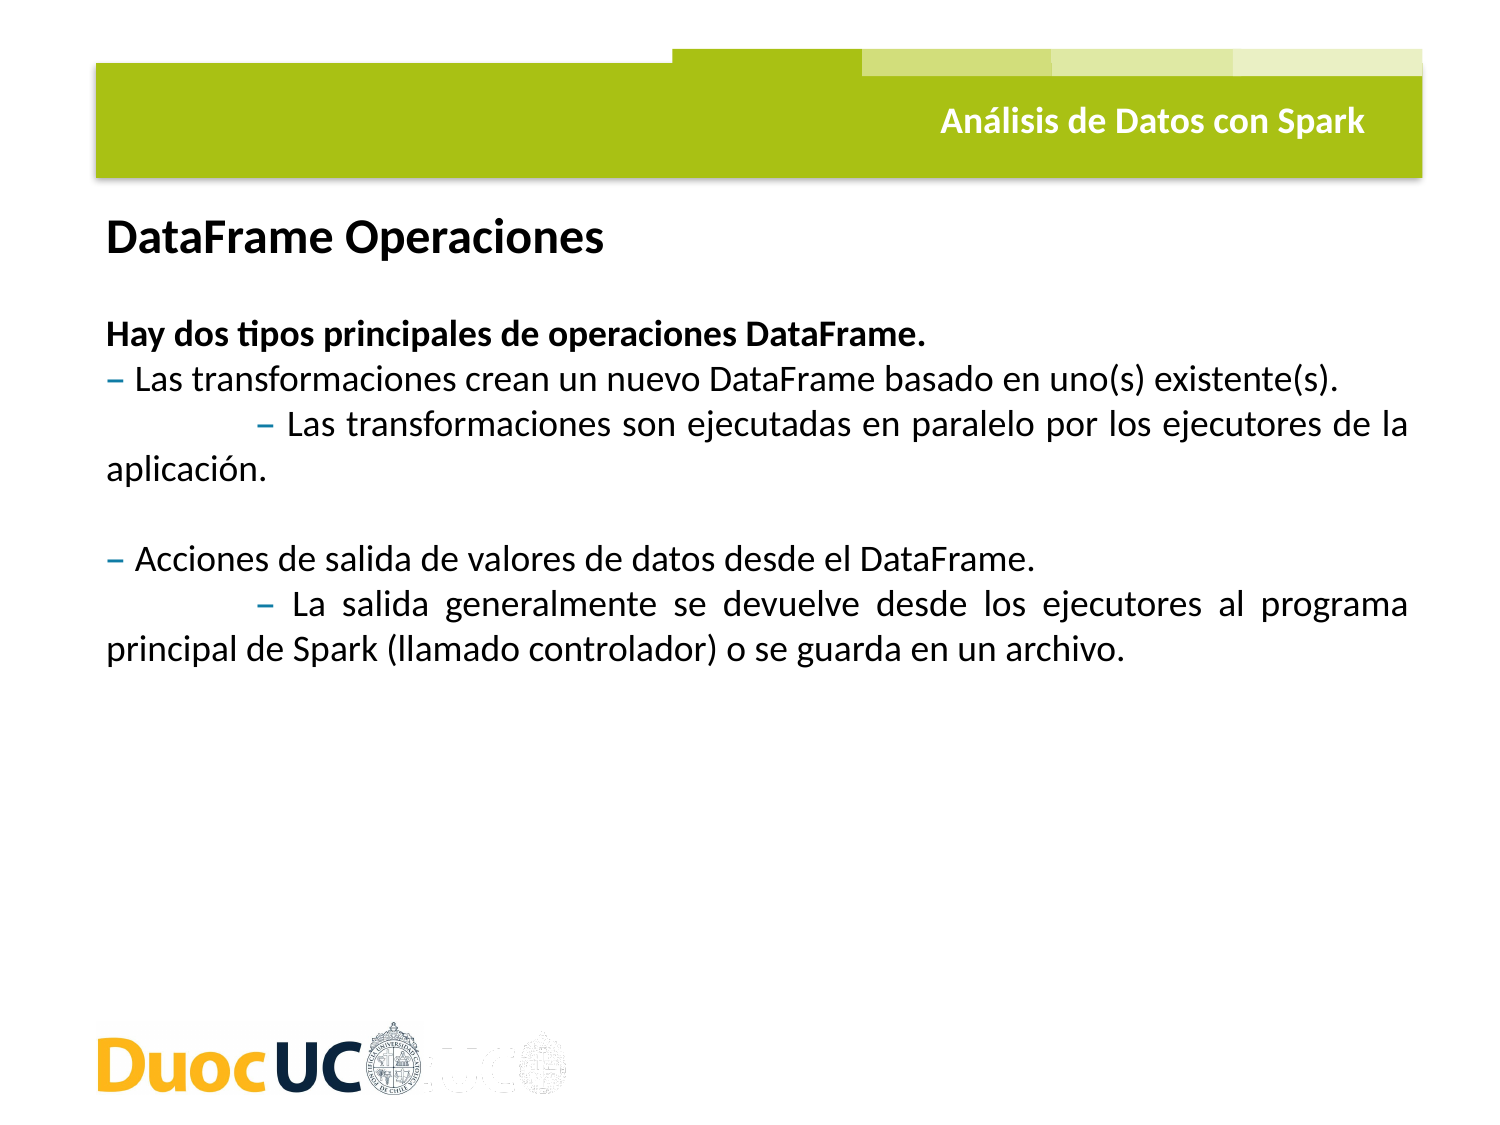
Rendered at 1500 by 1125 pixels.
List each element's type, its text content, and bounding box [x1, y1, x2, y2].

text_box Análisis de Datos con Spark [847, 88, 1381, 149]
picture [96, 1021, 566, 1095]
text_box DataFrame Operaciones Hay dos tipos principales de operaciones DataFrame. – Las transformaciones crean un nuevo DataFrame basado en uno(s) existente(s). – Las transformaciones son ejecutadas en paralelo por los ejecutores de la aplicación. – Acciones de salida de valores de datos desde el DataFrame. – La salida generalmente se devuelve desde los ejecutores al programa principal de Spark (llamado controlador) o se guarda en un archivo. [91, 196, 1425, 677]
